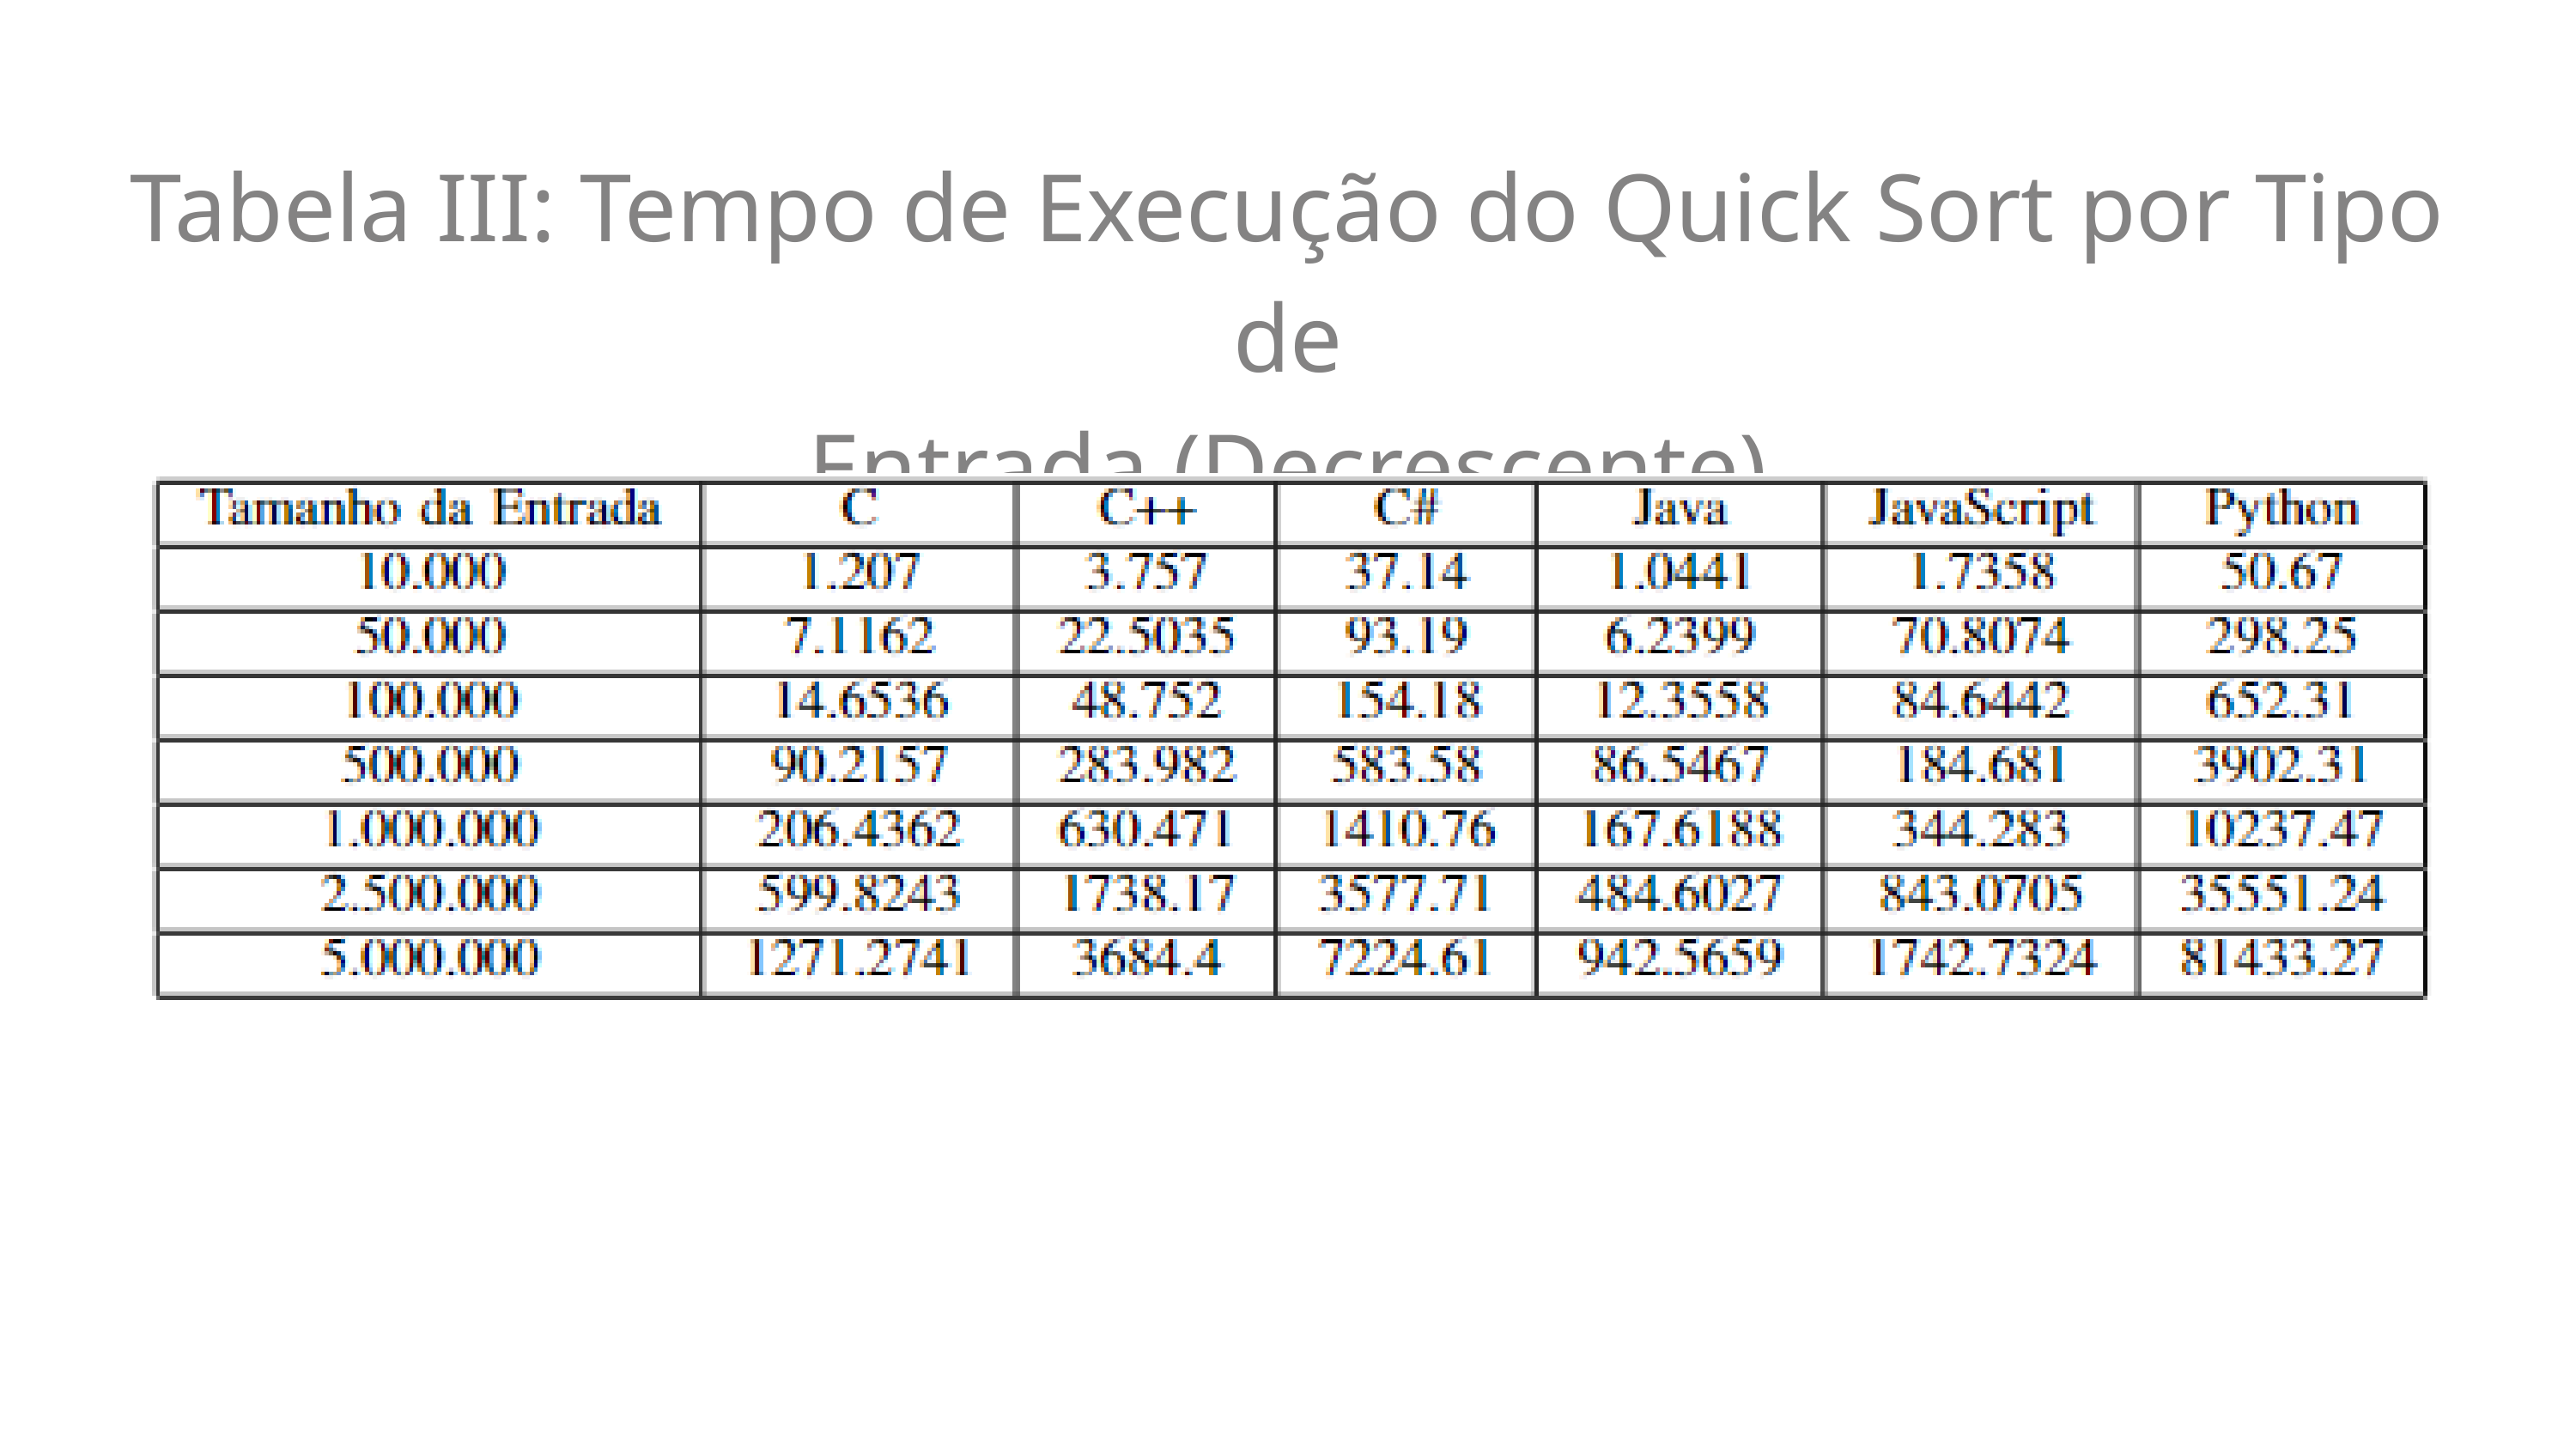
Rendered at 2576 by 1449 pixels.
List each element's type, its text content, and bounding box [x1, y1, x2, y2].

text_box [144, 473, 2432, 1001]
text_box Tabela III: Tempo de Execução do Quick Sort por Tipo de Entrada (Decrescente) [110, 130, 2466, 521]
